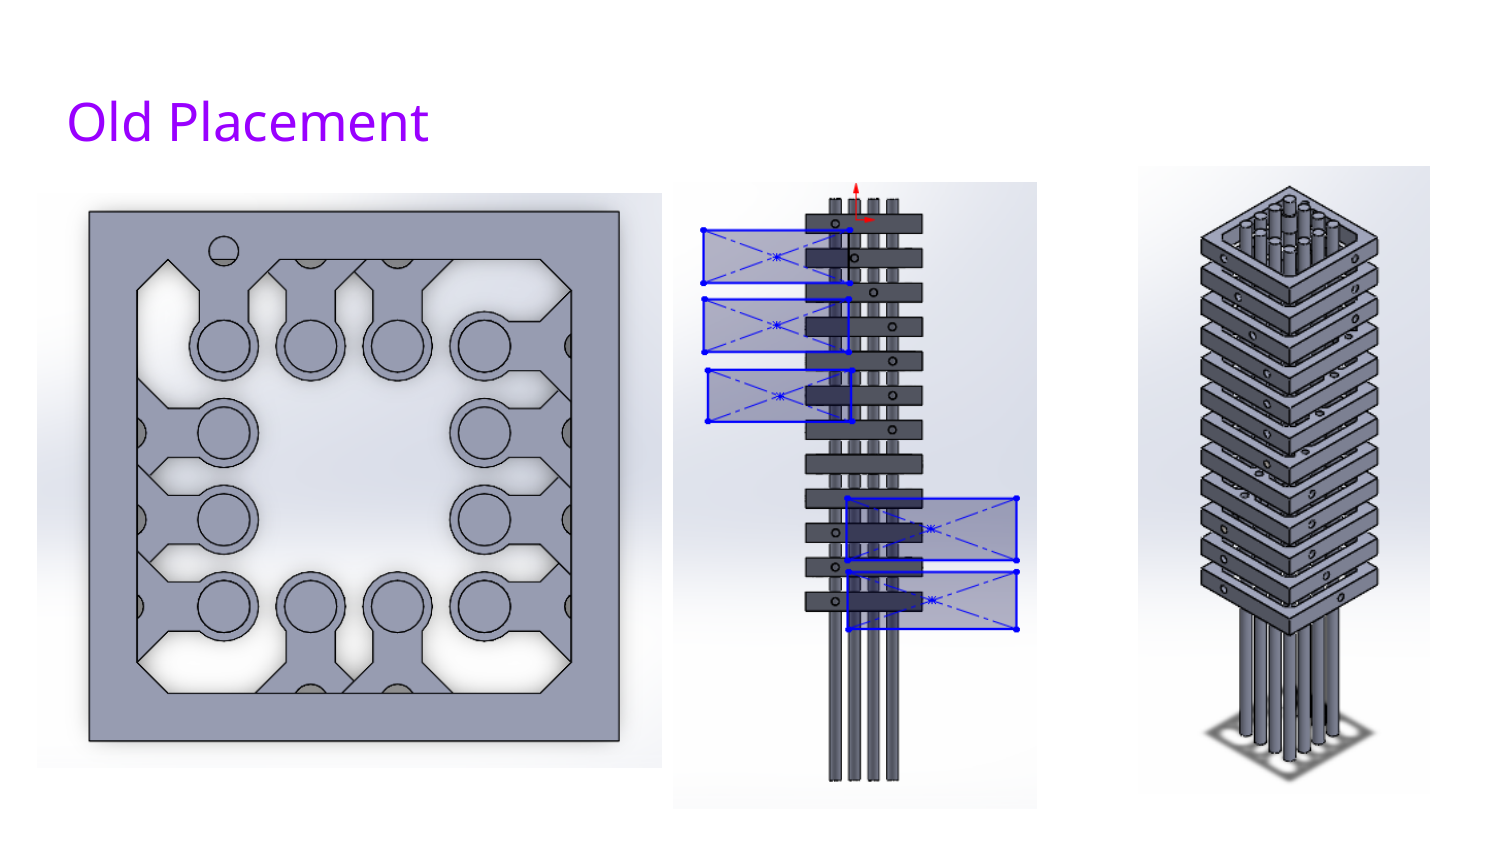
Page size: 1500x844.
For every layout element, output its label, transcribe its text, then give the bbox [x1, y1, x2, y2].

picture [1138, 166, 1431, 794]
picture [673, 181, 1038, 810]
title Old Placement [51, 72, 1449, 167]
picture [36, 192, 662, 768]
